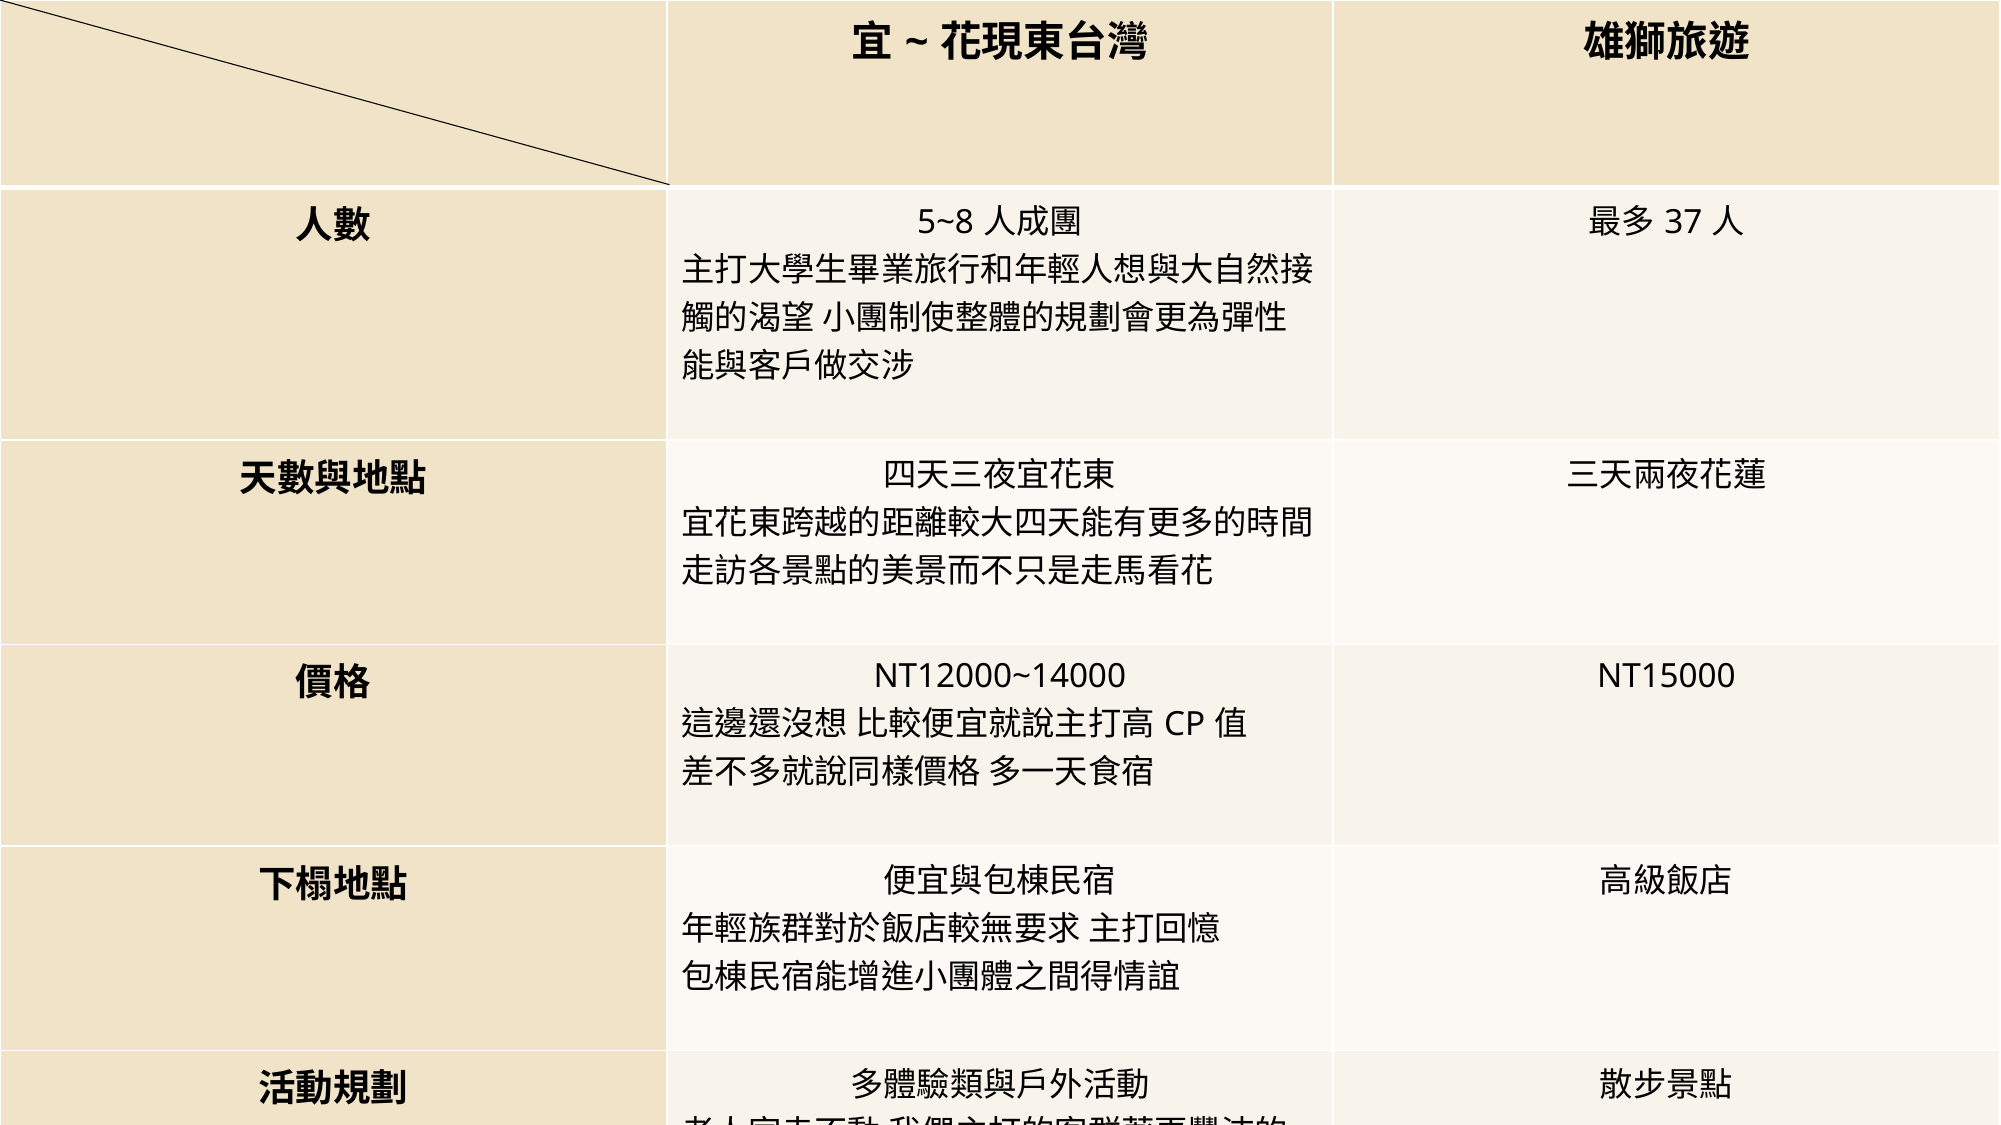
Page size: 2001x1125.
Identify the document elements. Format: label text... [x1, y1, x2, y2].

table_cell 5~8人成團 主打大學生畢業旅行和年輕人想與大自然接觸的渴望 小團制使整體的規劃會更為彈性能與客戶做交涉 [668, 190, 1332, 439]
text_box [0, 0, 670, 185]
table_header 宜~花現東台灣 [670, 1, 1332, 185]
table_cell 高級飯店 [1334, 847, 1999, 1050]
table_cell NT12000~14000 這邊還沒想 比較便宜就說主打高CP值 差不多就說同樣價格 多一天食宿 [668, 645, 1332, 845]
table_cell 下榻地點 [1, 847, 666, 1050]
table_cell 活動規劃 [1, 1051, 666, 1125]
table_cell 便宜與包棟民宿 年輕族群對於飯店較無要求 主打回憶 包棟民宿能增進小團體之間得情誼 [668, 847, 1332, 1050]
table_cell NT15000 [1334, 645, 1999, 845]
table_header 雄獅旅遊 [1334, 1, 1999, 185]
table_cell 價格 [1, 645, 666, 845]
table_cell 最多37人 [1334, 190, 1999, 439]
table_cell 天數與地點 [1, 441, 666, 644]
table_cell 散步景點 [1334, 1051, 1999, 1125]
table_cell 多體驗類與戶外活動 老人家走不動 我們主打的客群著更豐沛的體力 在活動方面 排的較滿且多為體驗或年輕活動 [668, 1051, 1332, 1125]
table_cell 人數 [1, 190, 666, 439]
table_cell 三天兩夜花蓮 [1334, 441, 1999, 644]
table_cell 四天三夜宜花東 宜花東跨越的距離較大四天能有更多的時間走訪各景點的美景而不只是走馬看花 [668, 441, 1332, 644]
